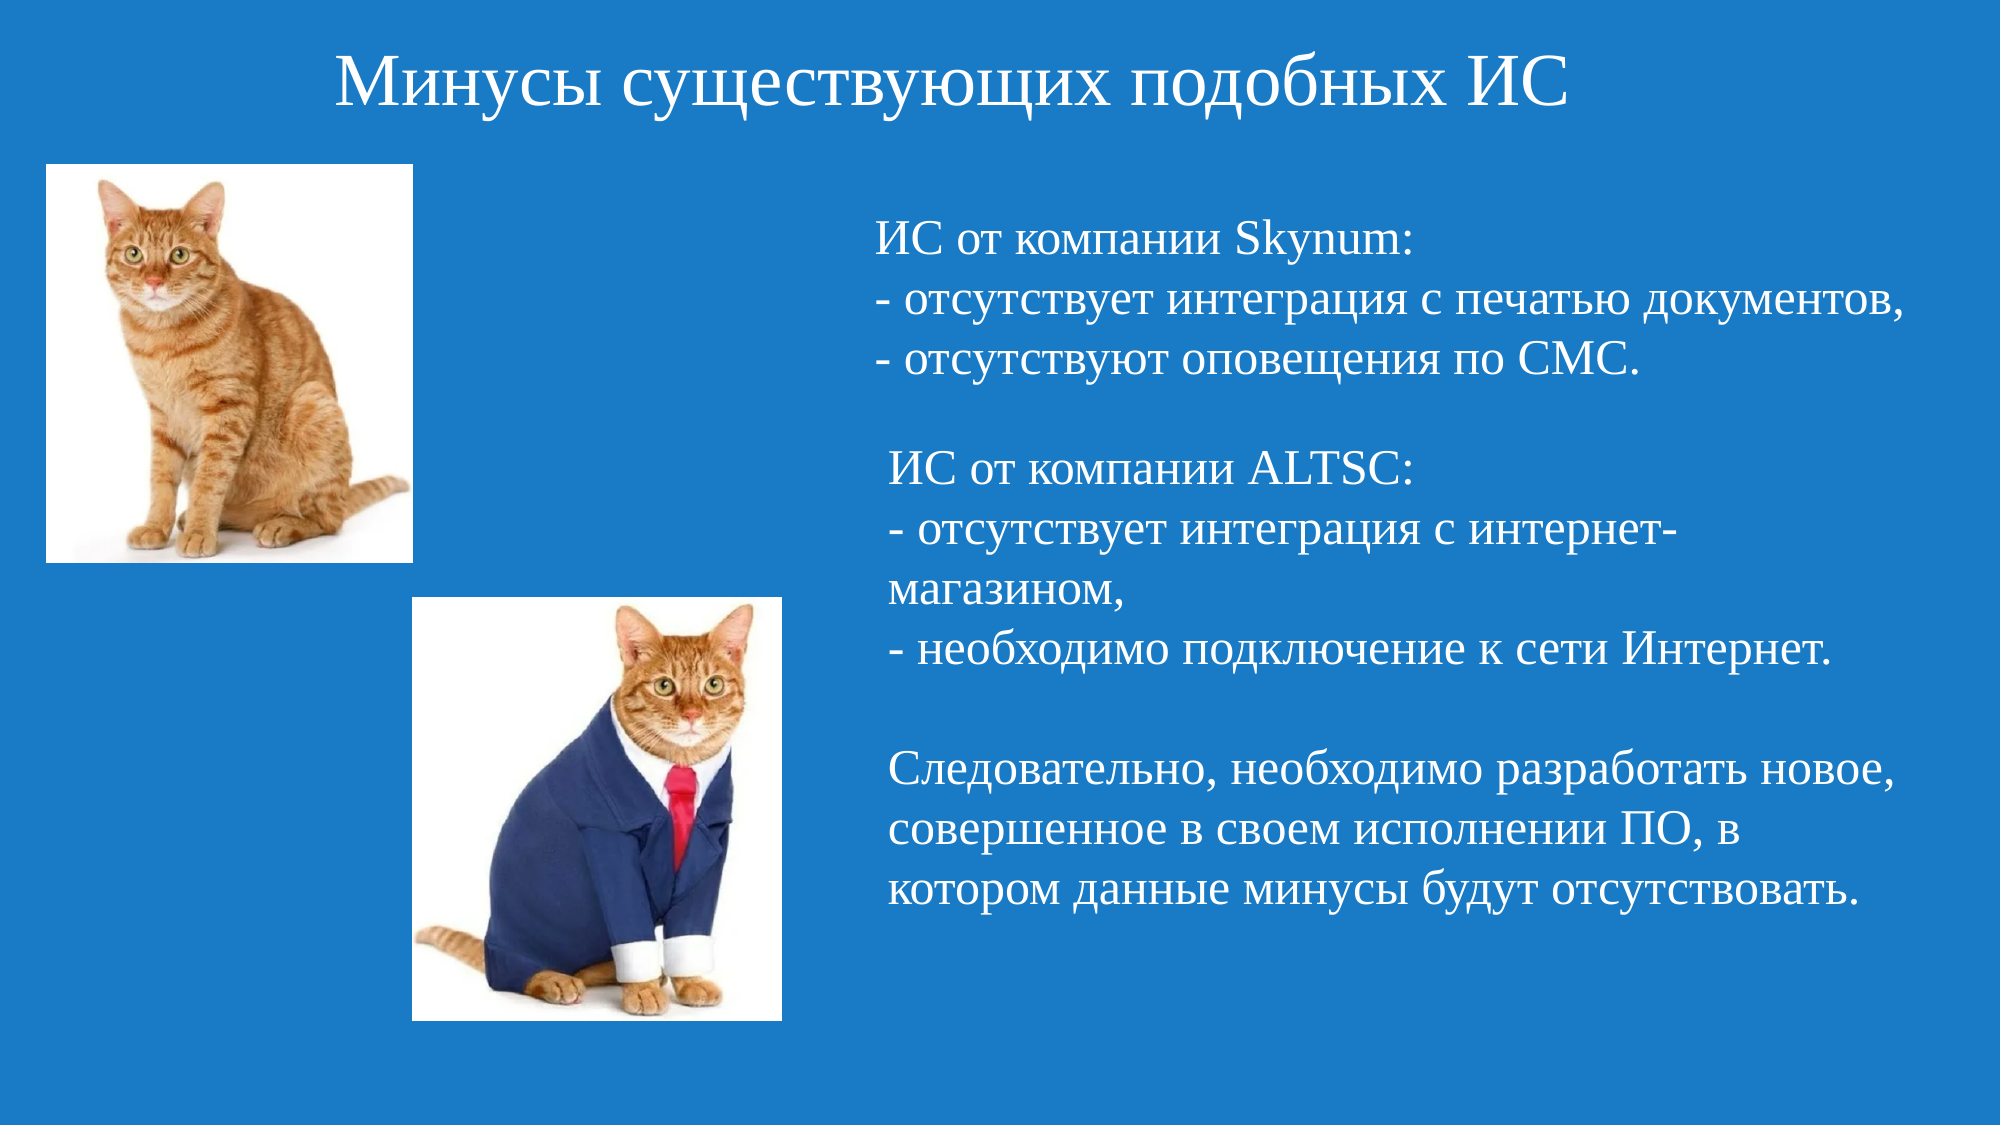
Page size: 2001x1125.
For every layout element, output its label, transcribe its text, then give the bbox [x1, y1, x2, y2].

text_box ИС от компании Skynum: - отсутствует интеграция с печатью документов, - отсутствуют оповещения по СМС. [859, 197, 1954, 392]
title Минусы существующих подобных ИС [0, 0, 1954, 130]
picture [46, 163, 413, 563]
picture [411, 596, 783, 1021]
text_box ИС от компании ALTSC: - отсутствует интеграция с интернет-магазином, - необходимо подключение к сети Интернет. Следовательно, необходимо разработать новое, совершенное в своем исполнении ПО, в котором данные минусы будут отсутствовать. [873, 427, 1918, 923]
